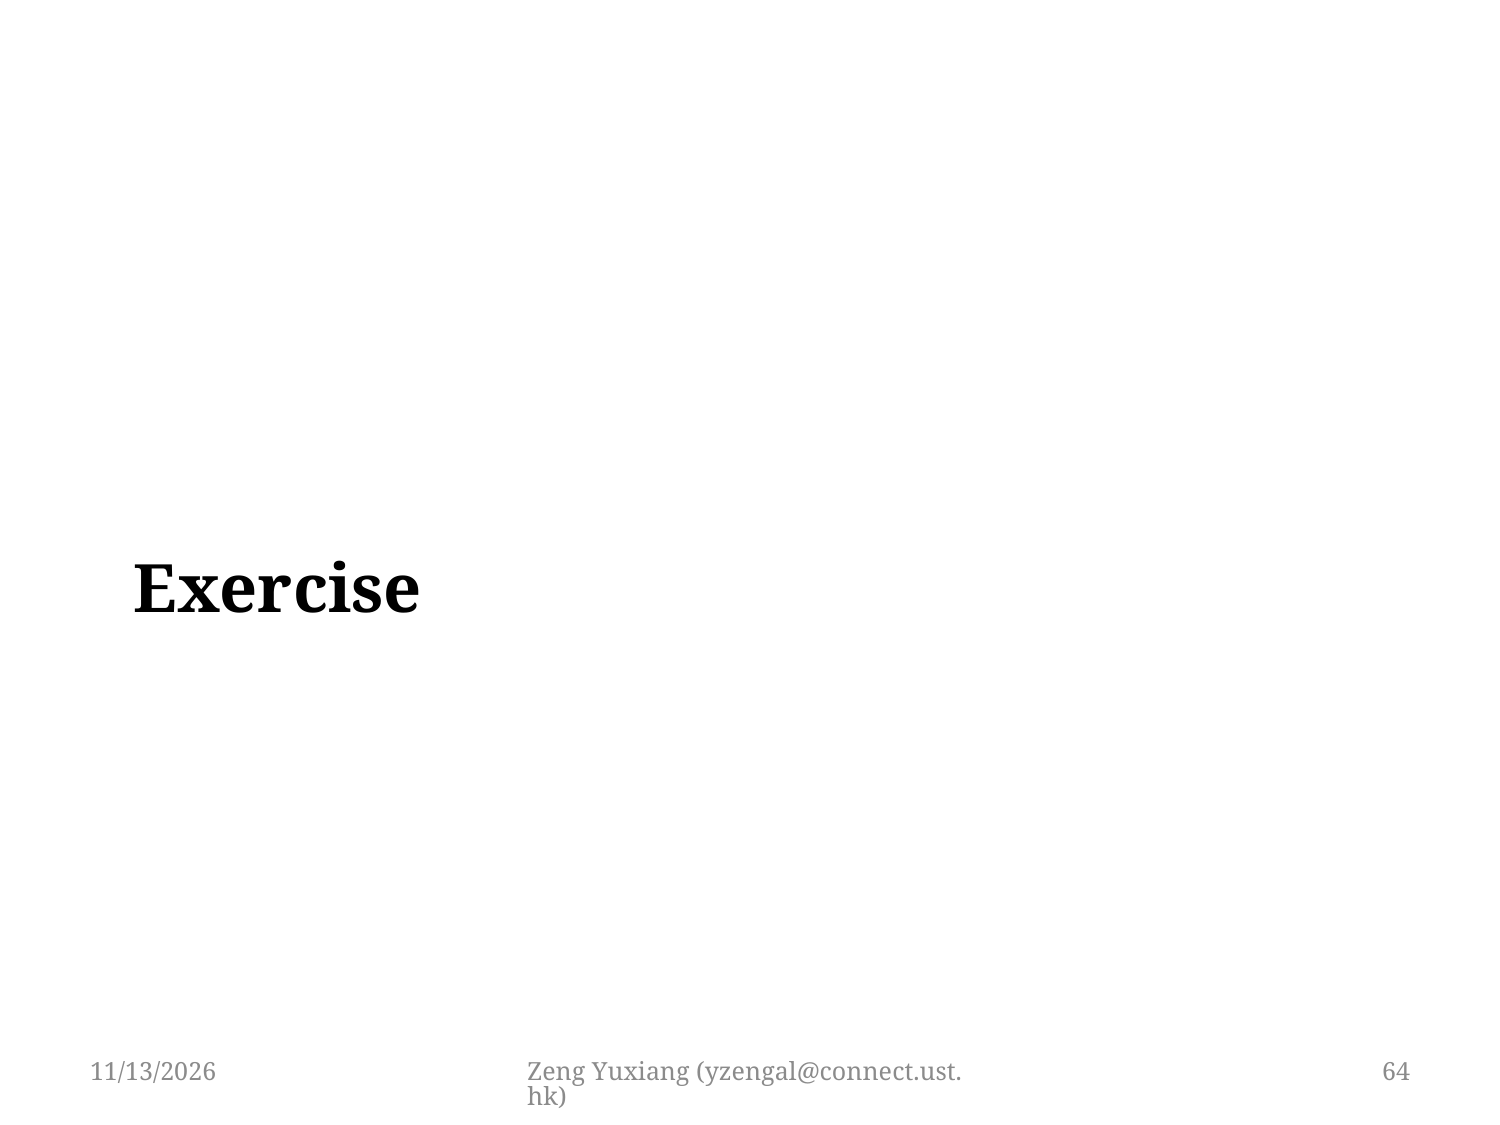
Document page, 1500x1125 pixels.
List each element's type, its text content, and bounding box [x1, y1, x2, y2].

footer Zeng Yuxiang (yzengal@connect.ust.hk) [512, 1042, 988, 1103]
slide_number 64 [1074, 1042, 1425, 1103]
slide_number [75, 1042, 425, 1103]
list Exercise [118, 387, 1394, 634]
